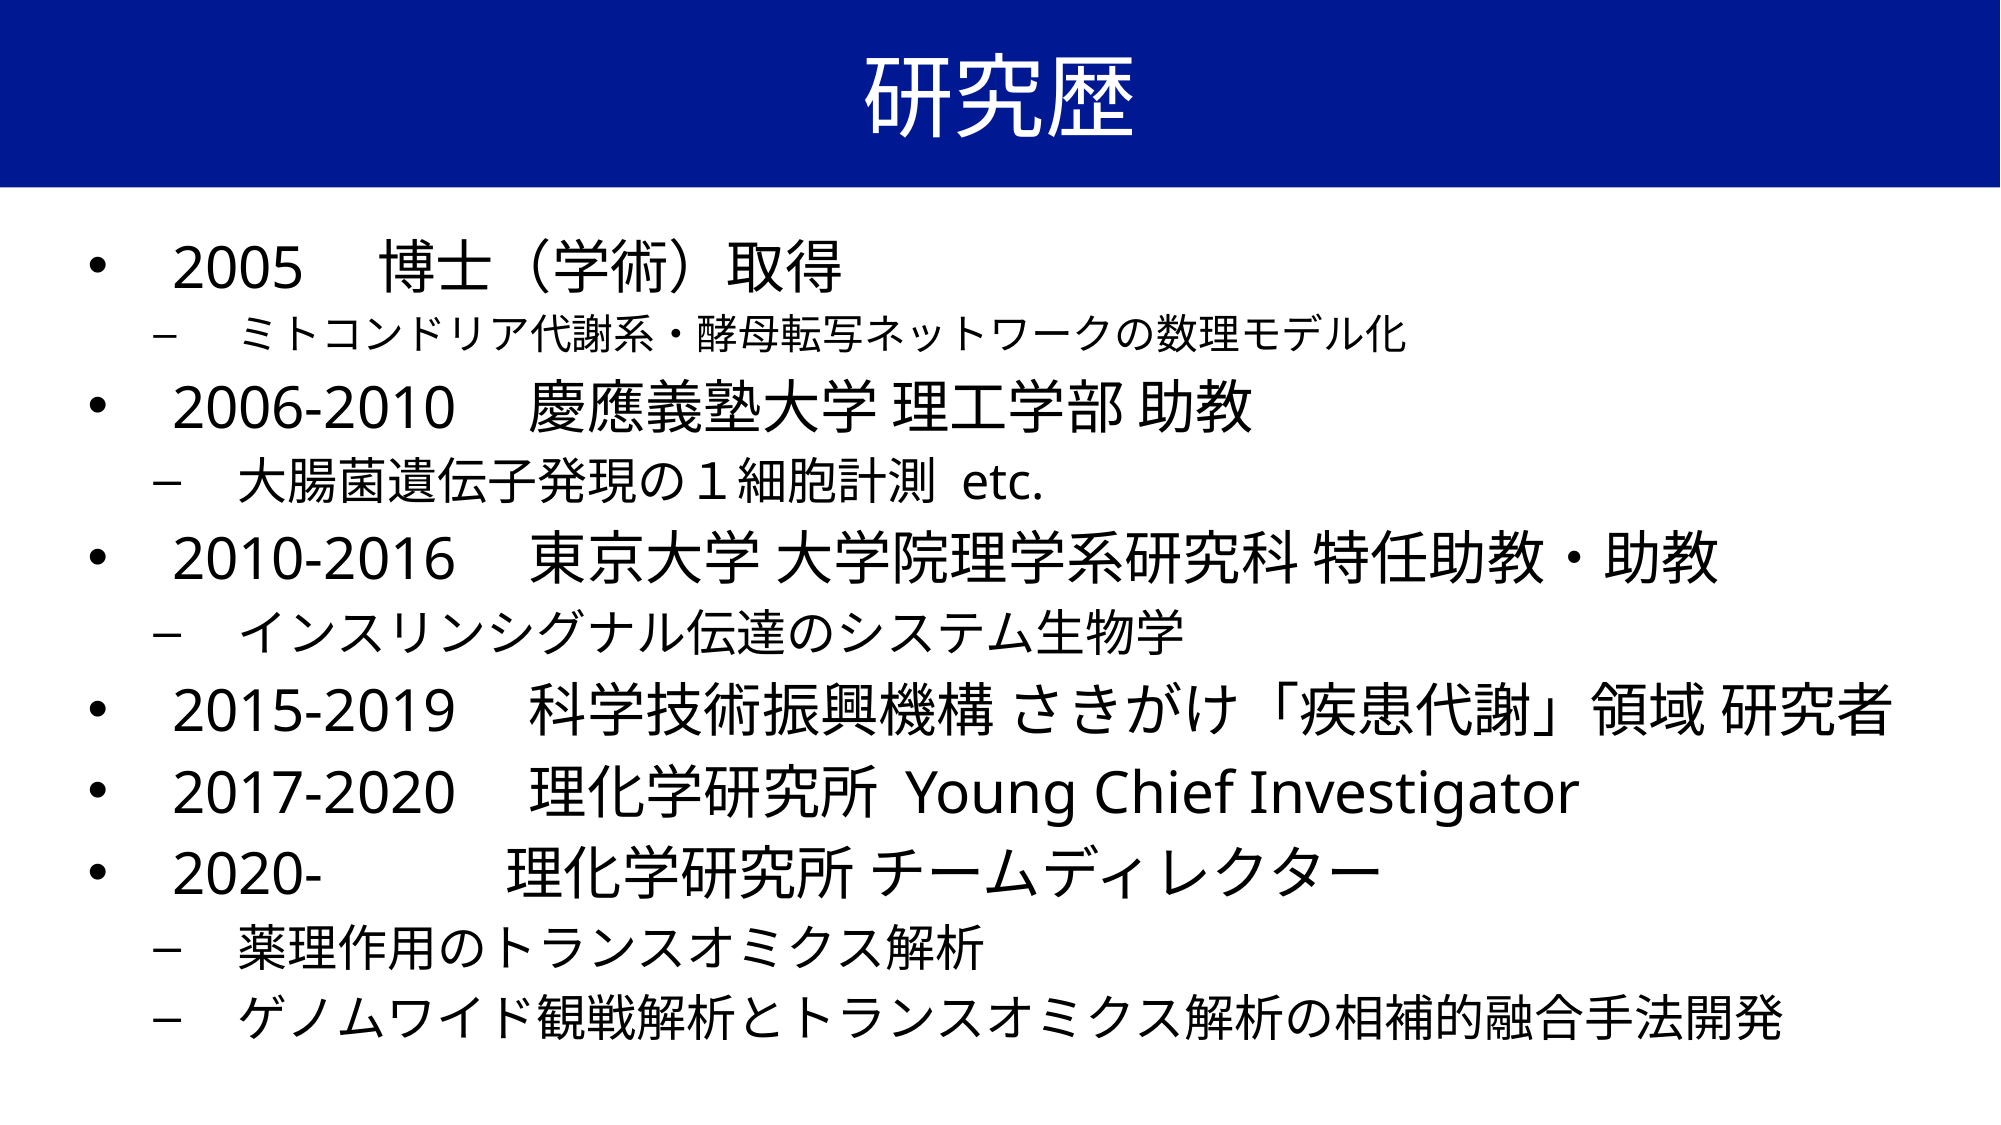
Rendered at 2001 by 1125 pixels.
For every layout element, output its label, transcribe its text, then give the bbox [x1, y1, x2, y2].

list 2005 博士（学術）取得 ミトコンドリア代謝系・酵母転写ネットワークの数理モデル化 2006-2010 慶應義塾大学 理工学部 助教 大腸菌遺伝子発現の１細胞計測 etc. 2010-2016 東京大学 大学院理学系研究科 特任助教・助教 インスリンシグナル伝達のシステム生物学 2015-2019 科学技術振興機構 さきがけ「疾患代謝」領域 研究者 2017-2020 理化学研究所 Young Chief Investigator 2020- 理化学研究所 チームディレクター 薬理作用のトランスオミクス解析 ゲノムワイド観戦解析とトランスオミクス解析の相補的融合手法開発 [72, 222, 1980, 1085]
title 研究歴 [0, 0, 2000, 188]
